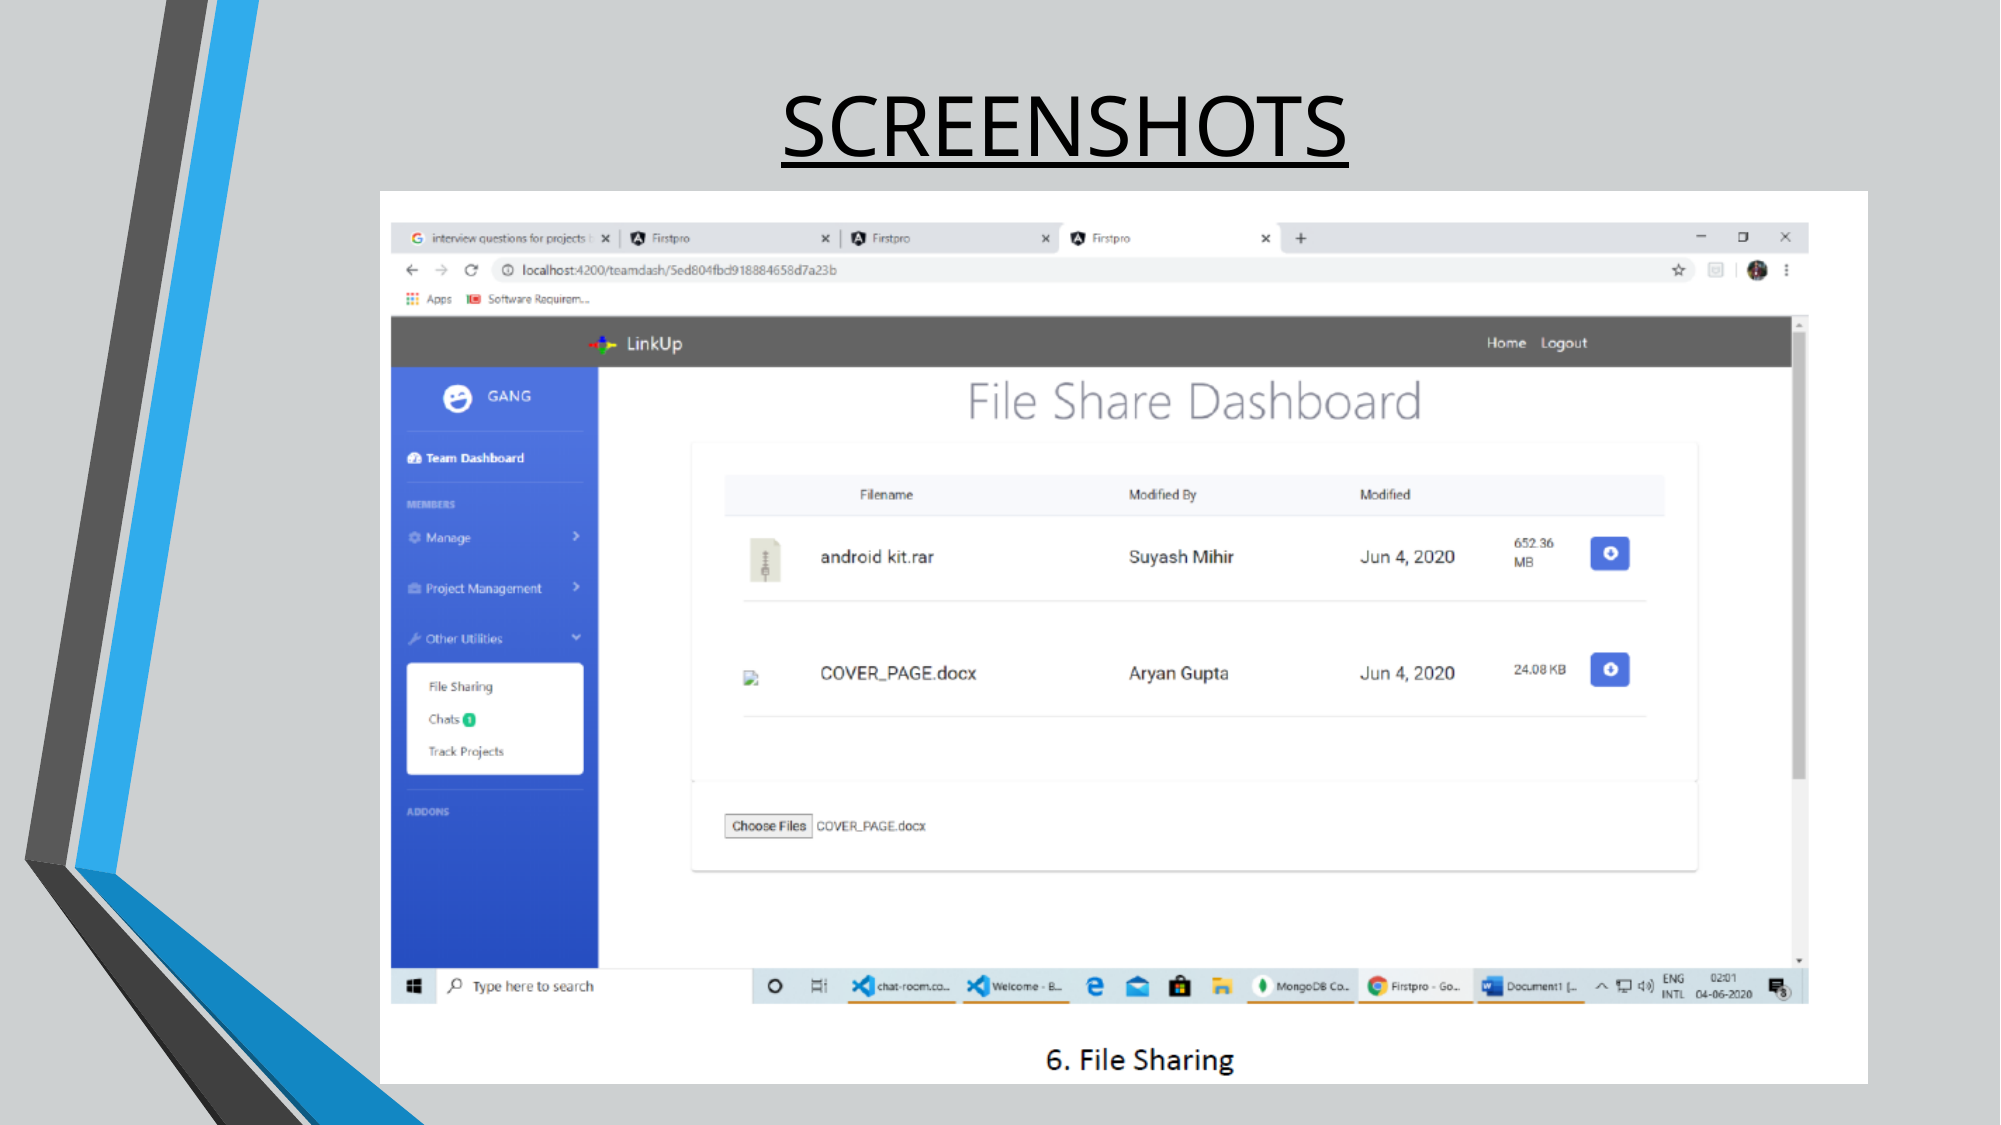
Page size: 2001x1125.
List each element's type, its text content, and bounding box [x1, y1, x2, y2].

title SCREENSHOTS [243, 37, 1887, 209]
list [380, 191, 1868, 1084]
